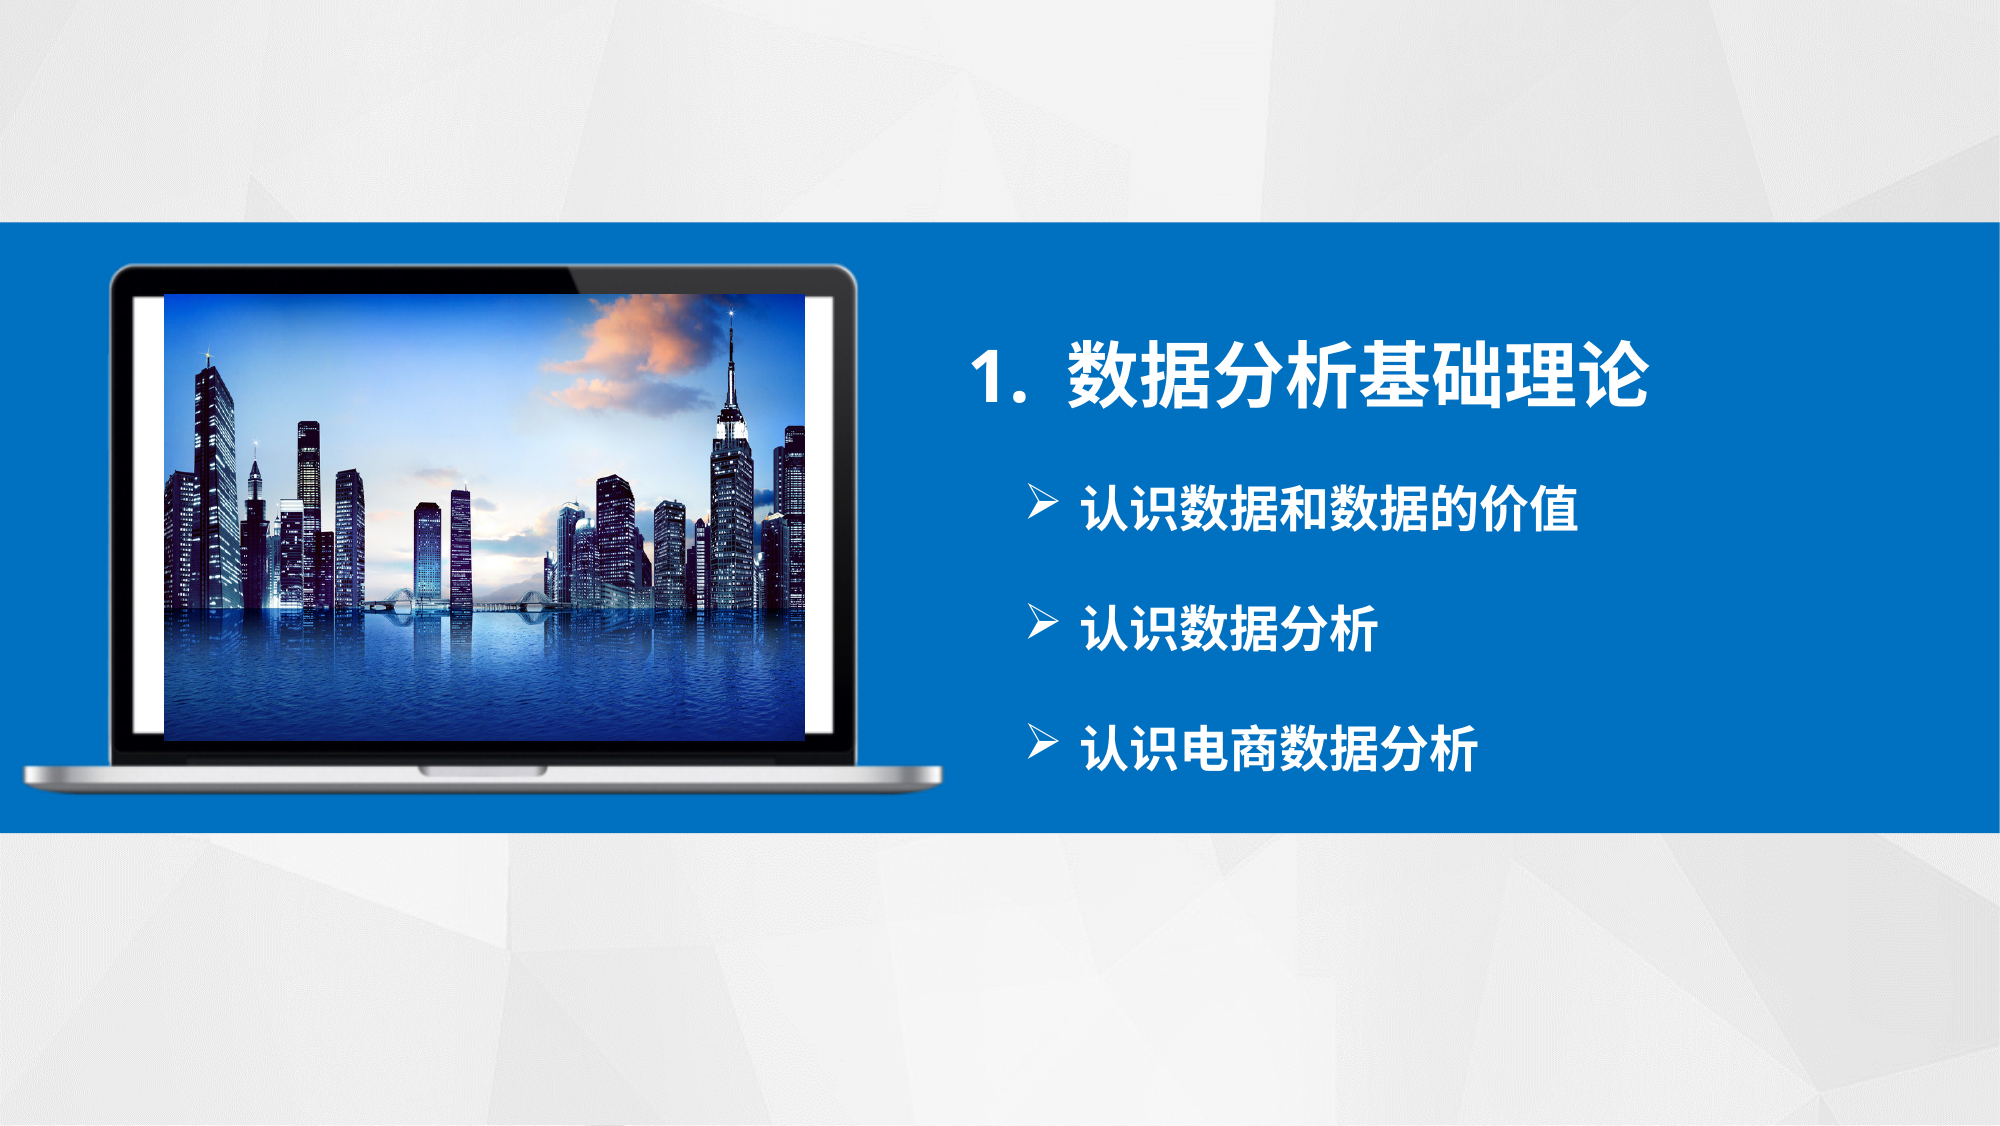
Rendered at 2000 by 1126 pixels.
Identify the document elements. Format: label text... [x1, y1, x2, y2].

text_box [995, 220, 2000, 835]
picture [0, 835, 2000, 1126]
picture [0, 0, 2000, 220]
text_box 1. 数据分析基础理论 认识数据和数据的价值 认识数据分析 认识电商数据分析 [1001, 232, 1779, 788]
picture [0, 222, 997, 834]
